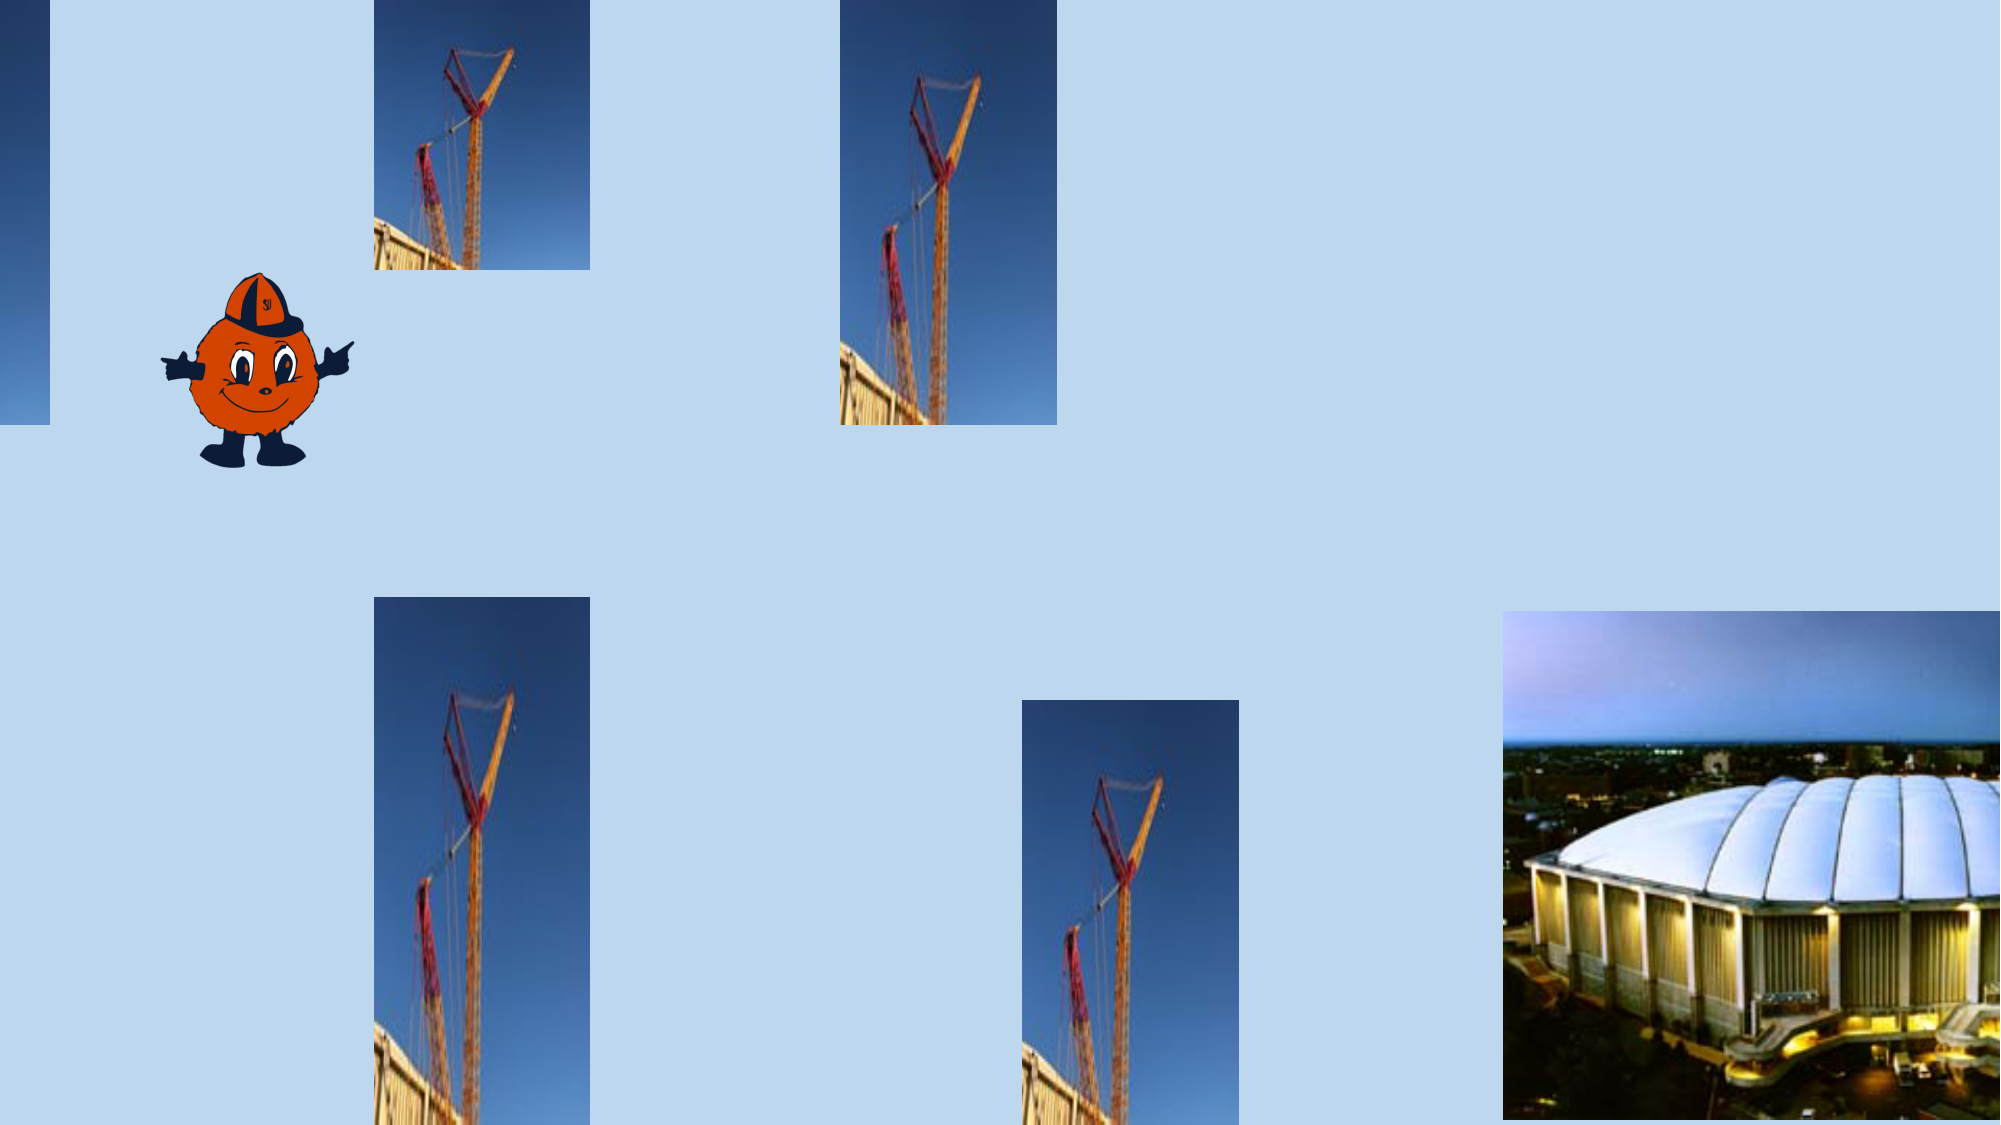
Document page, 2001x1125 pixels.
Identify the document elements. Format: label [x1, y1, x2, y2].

picture [151, 263, 364, 487]
text_box [0, 0, 2000, 1125]
